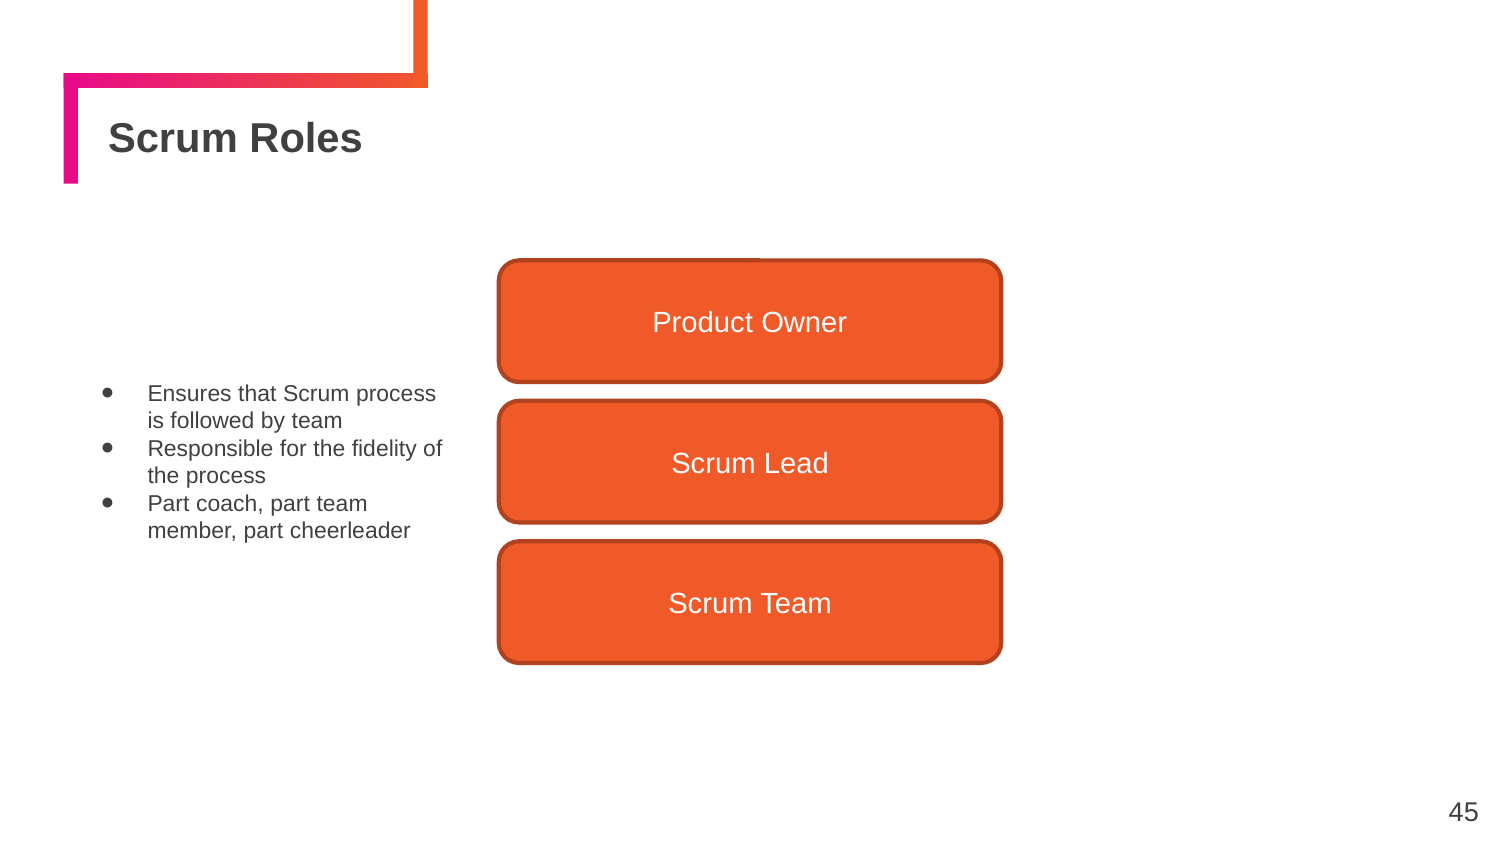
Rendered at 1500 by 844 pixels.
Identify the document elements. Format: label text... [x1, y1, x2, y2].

subtitle Ensures that Scrum process is followed by team Responsible for the fidelity of the process Part coach, part team member, part cheerleader [48, 363, 462, 561]
text_box Product Owner [496, 258, 1004, 385]
title Scrum Roles [100, 117, 1455, 169]
text_box Scrum Lead [496, 398, 1004, 525]
text_box Scrum Team [496, 539, 1004, 666]
slide_number 45 [1403, 779, 1494, 844]
